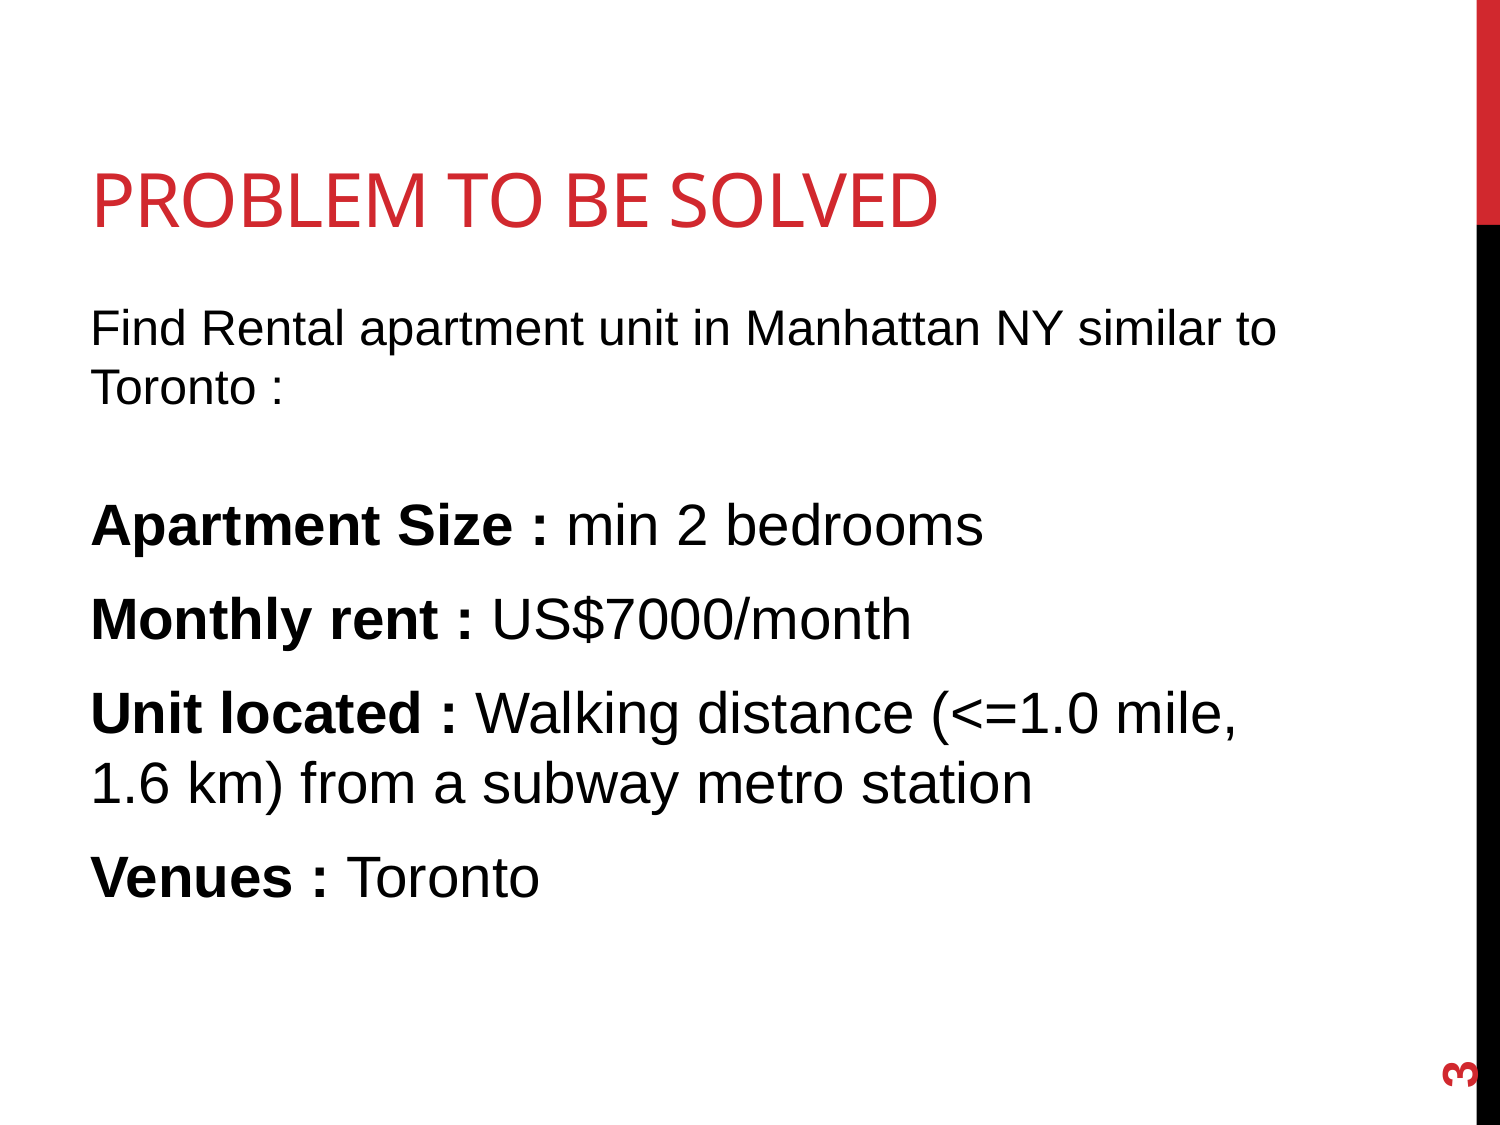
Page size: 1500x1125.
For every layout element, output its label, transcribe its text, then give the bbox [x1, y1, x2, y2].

list Find Rental apartment unit in Manhattan NY similar to Toronto : Apartment Size : min 2 bedrooms Monthly rent : US$7000/month Unit located : Walking distance (<=1.0 mile, 1.6 km) from a subway metro station Venues : Toronto [75, 287, 1325, 1005]
slide_number 3 [1427, 887, 1488, 1104]
title Problem to be solved [75, 25, 1025, 250]
